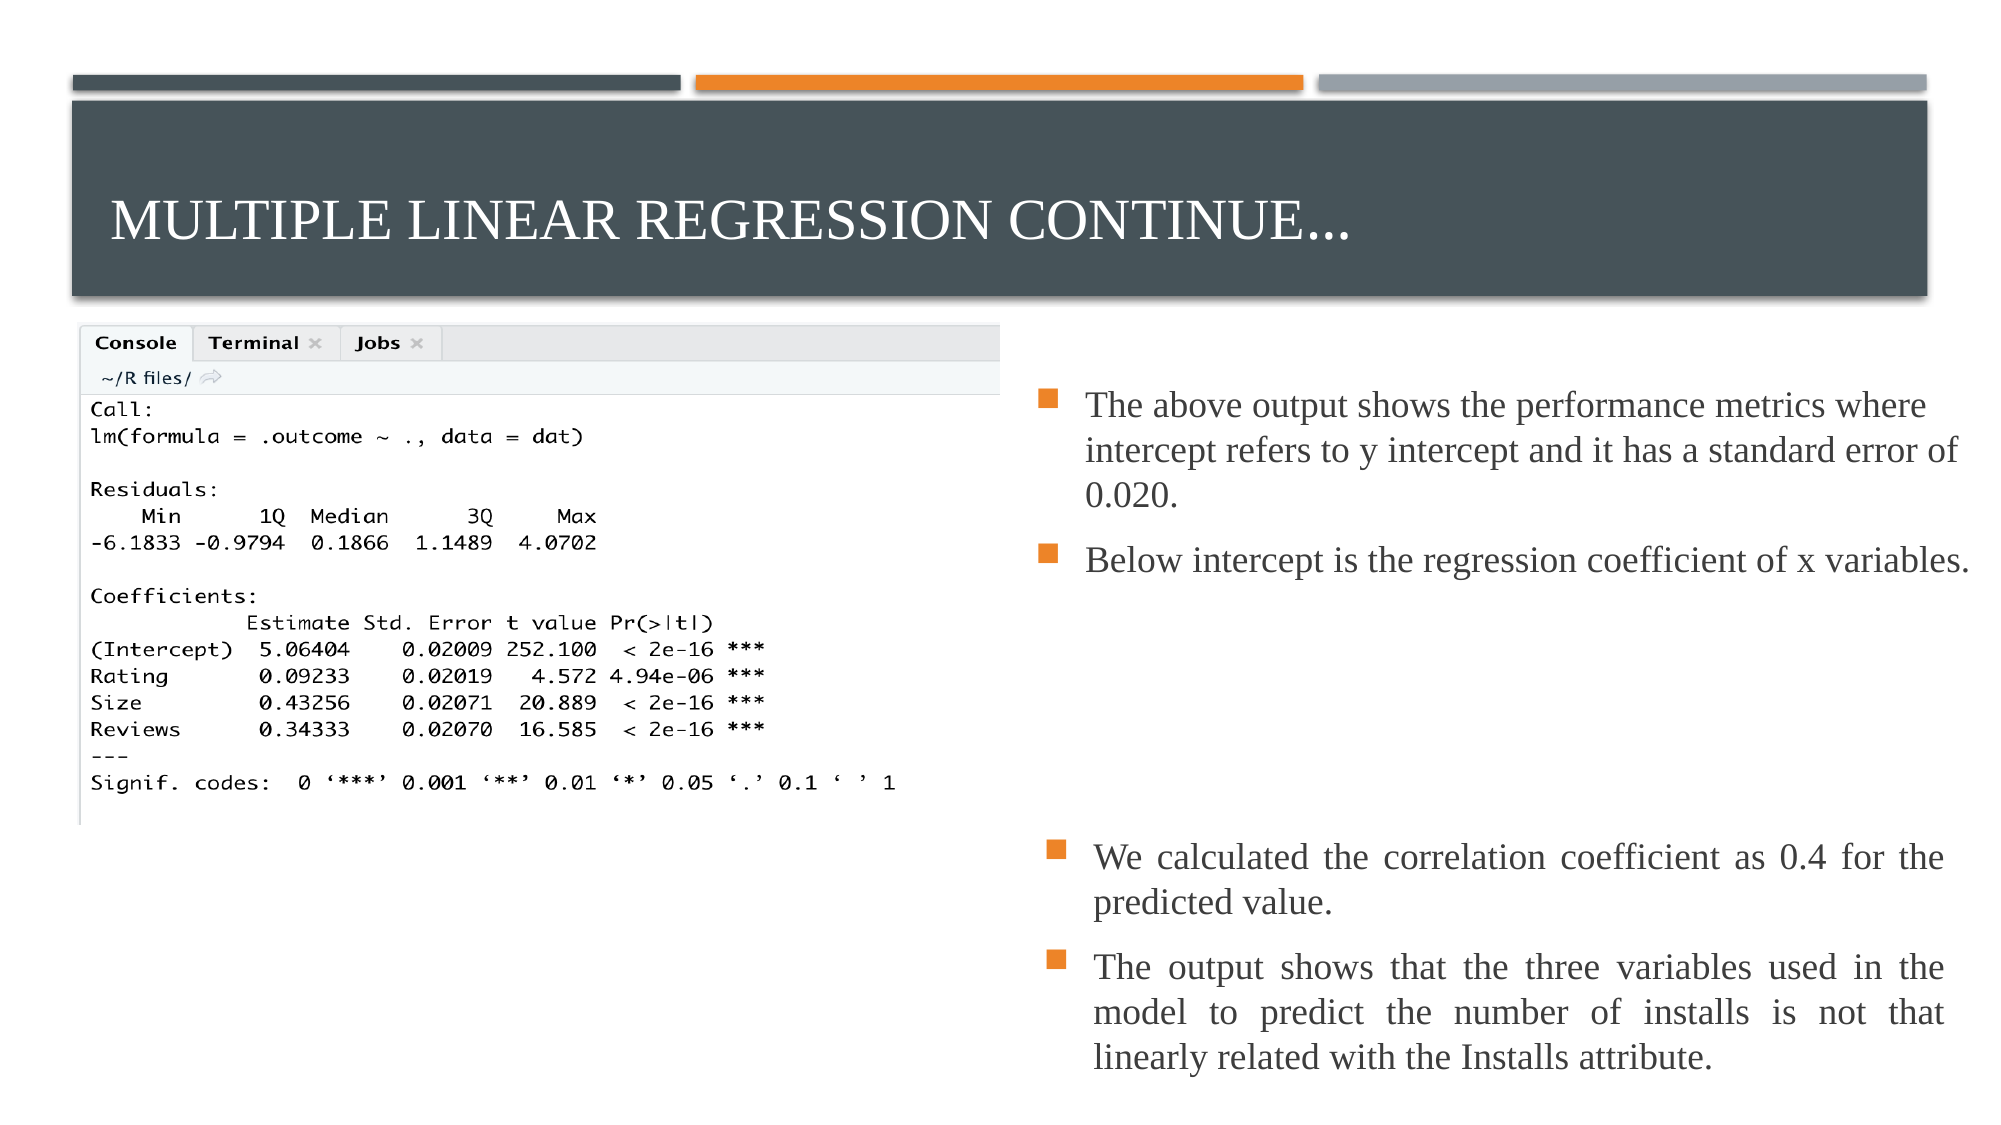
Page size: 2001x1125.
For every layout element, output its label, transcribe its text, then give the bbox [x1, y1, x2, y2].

title Multiple linear regression continue… [95, 92, 1905, 260]
text_box We calculated the correlation coefficient as 0.4 for the predicted value. The output shows that the three variables used in the model to predict the number of installs is not that linearly related with the Installs attribute. [1028, 824, 1962, 1125]
picture [76, 322, 1001, 825]
list The above output shows the performance metrics where intercept refers to y intercept and it has a standard error of 0.020. Below intercept is the regression coefficient of x variables. [1019, 365, 2000, 596]
